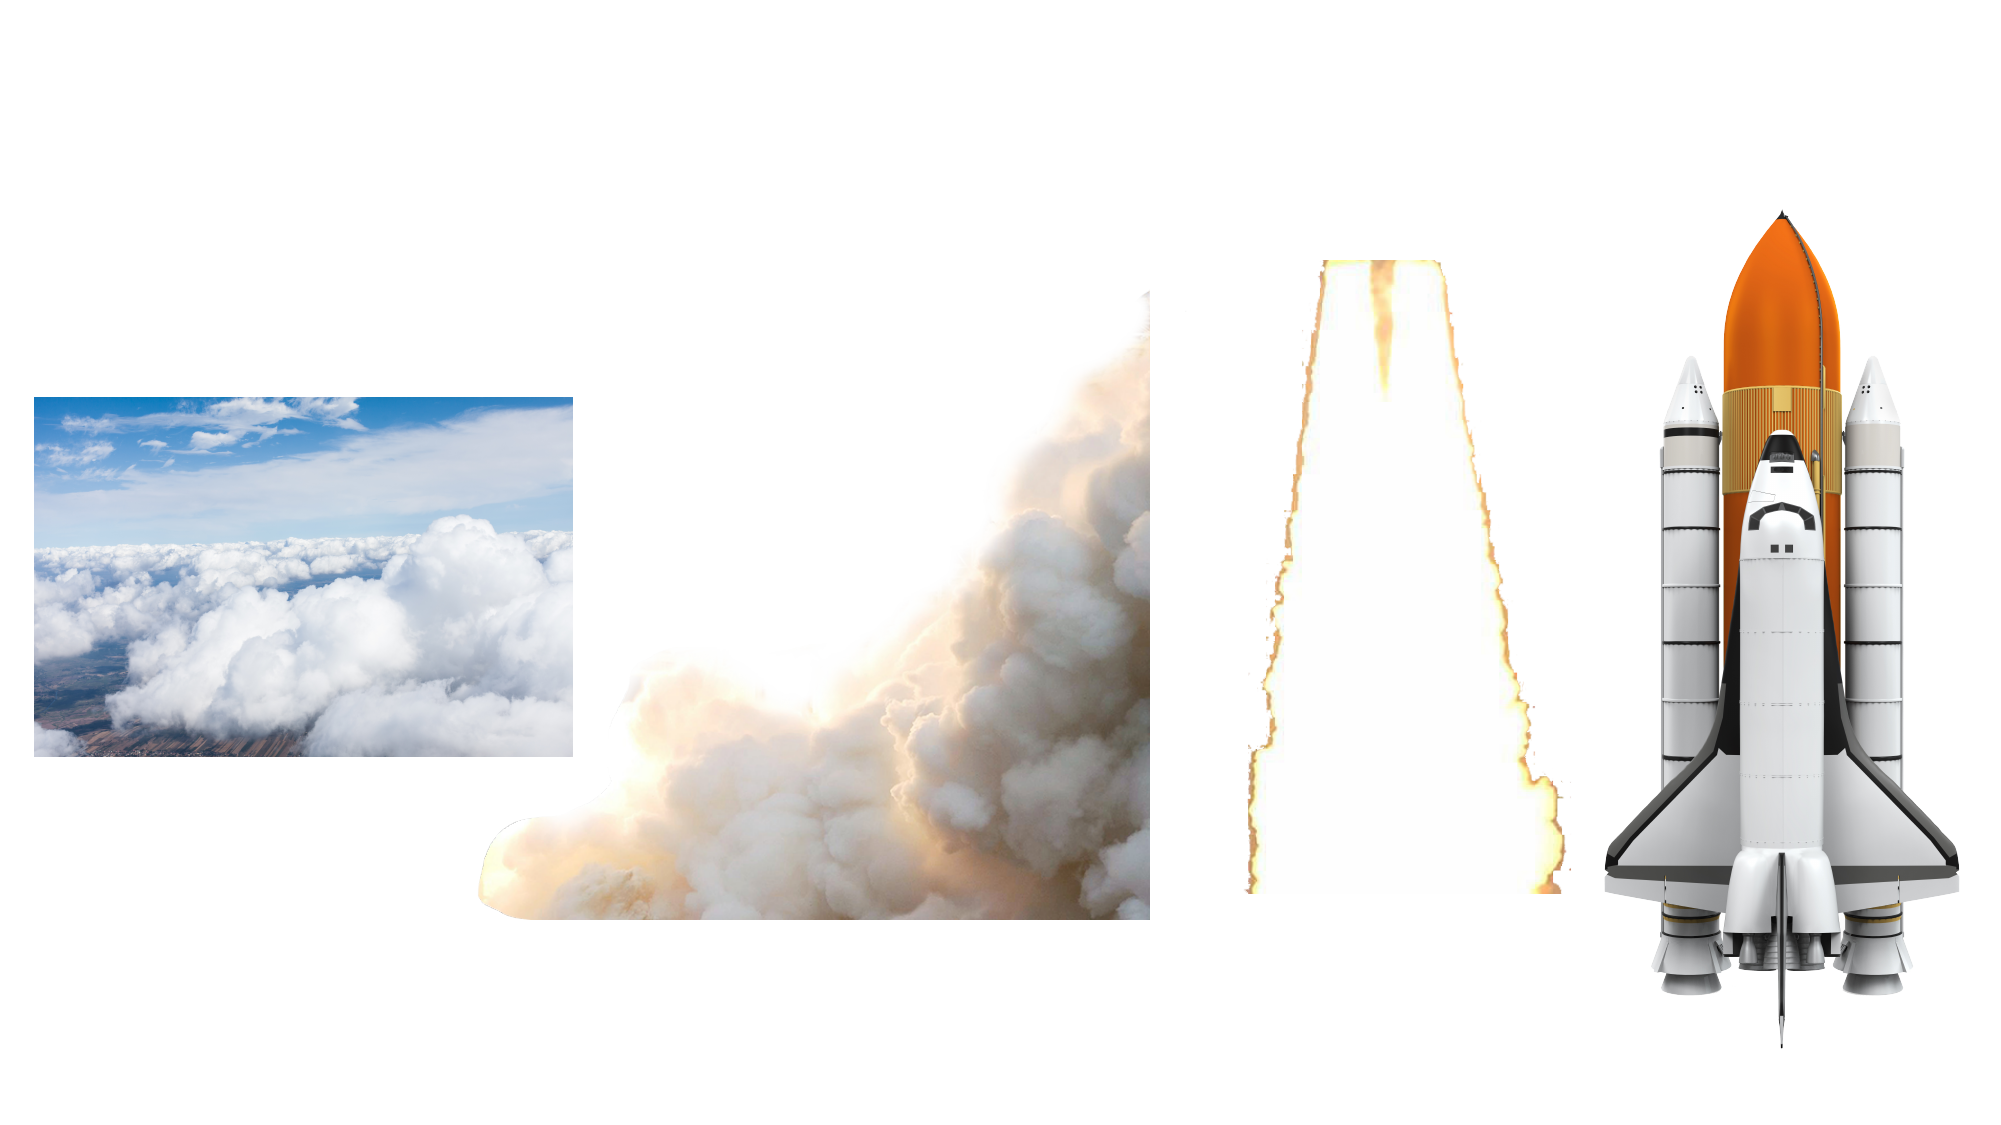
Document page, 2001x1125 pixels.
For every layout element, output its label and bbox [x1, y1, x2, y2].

picture [34, 187, 2000, 1077]
